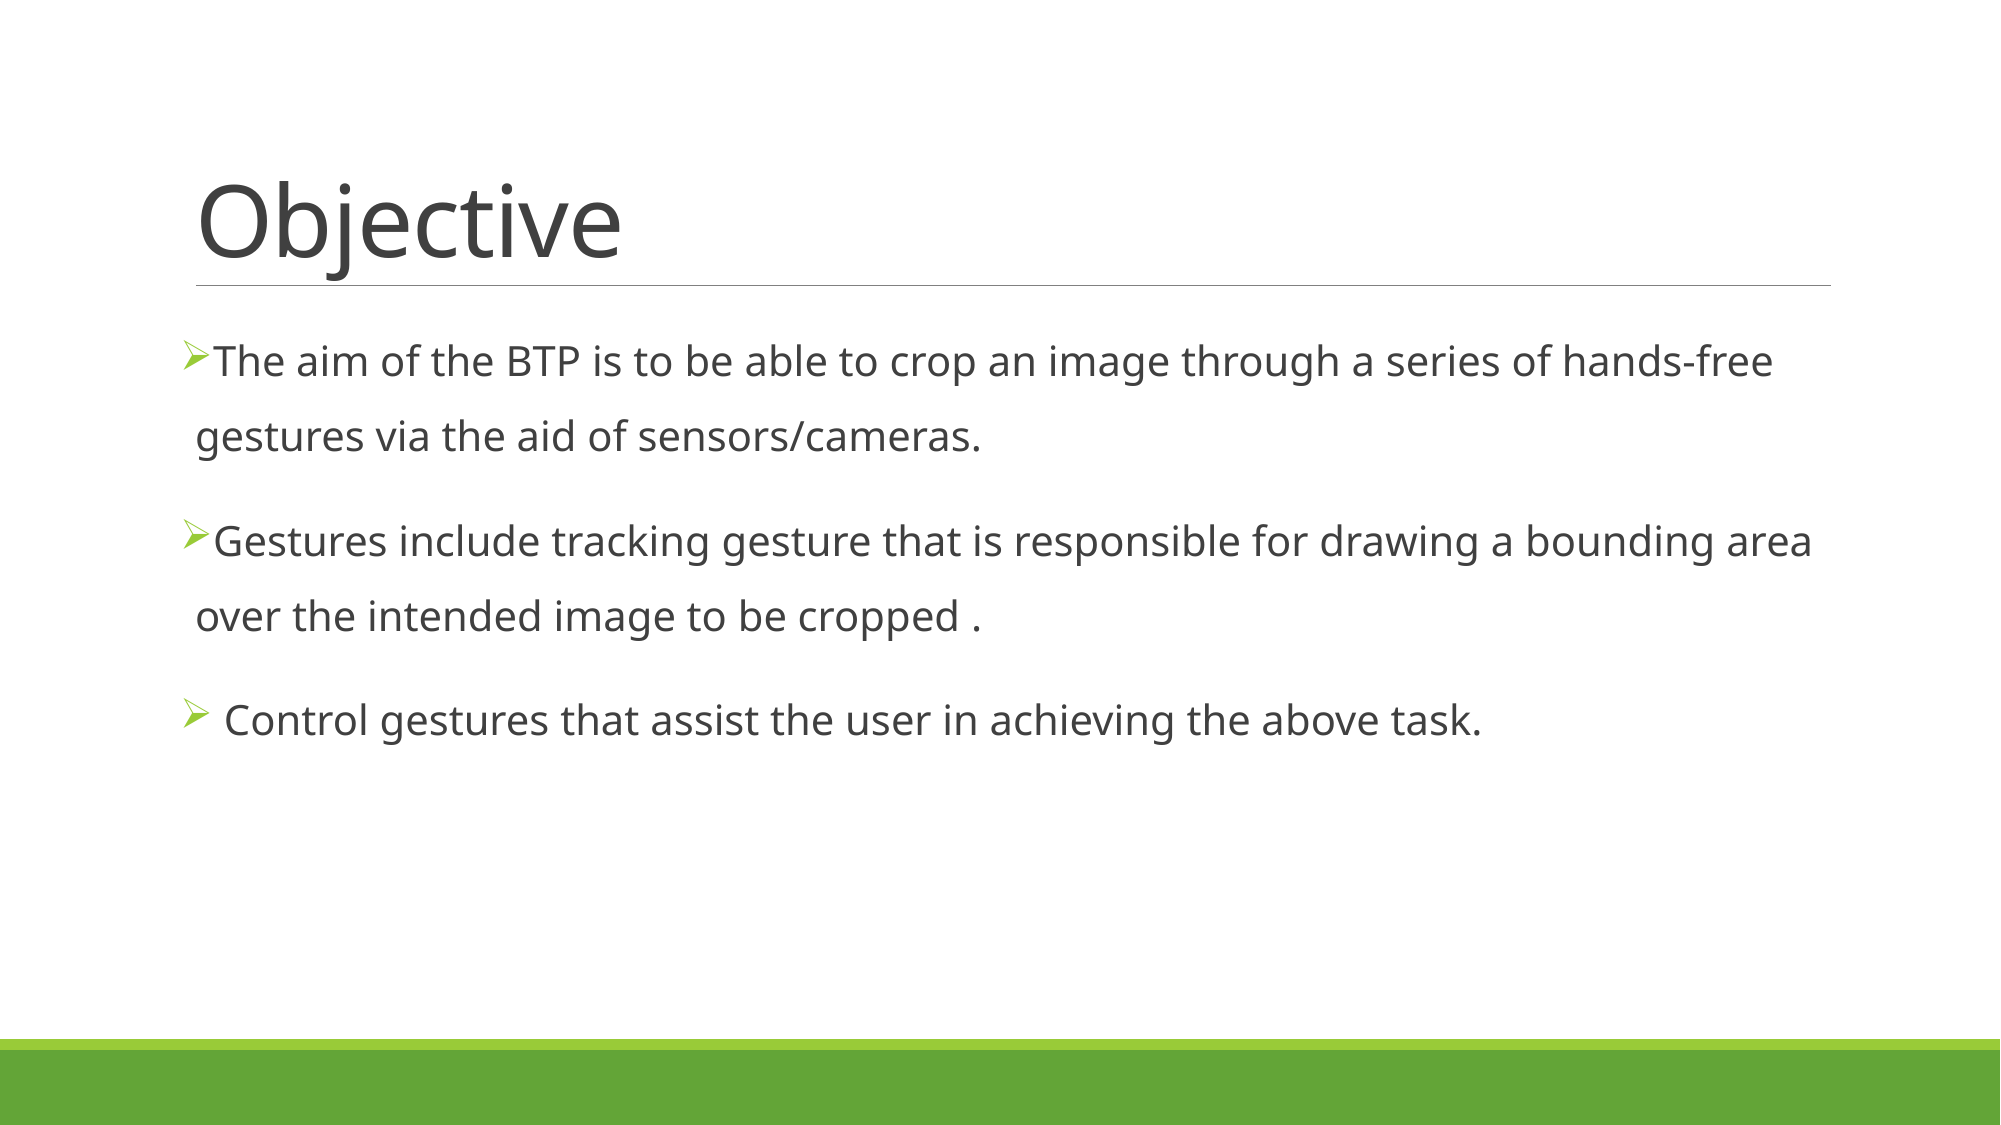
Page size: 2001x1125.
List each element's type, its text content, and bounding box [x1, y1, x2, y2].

list The aim of the BTP is to be able to crop an image through a series of hands-free gestures via the aid of sensors/cameras. Gestures include tracking gesture that is responsible for drawing a bounding area over the intended image to be cropped . Control gestures that assist the user in achieving the above task. [180, 302, 1830, 963]
title Objective [180, 47, 1830, 285]
